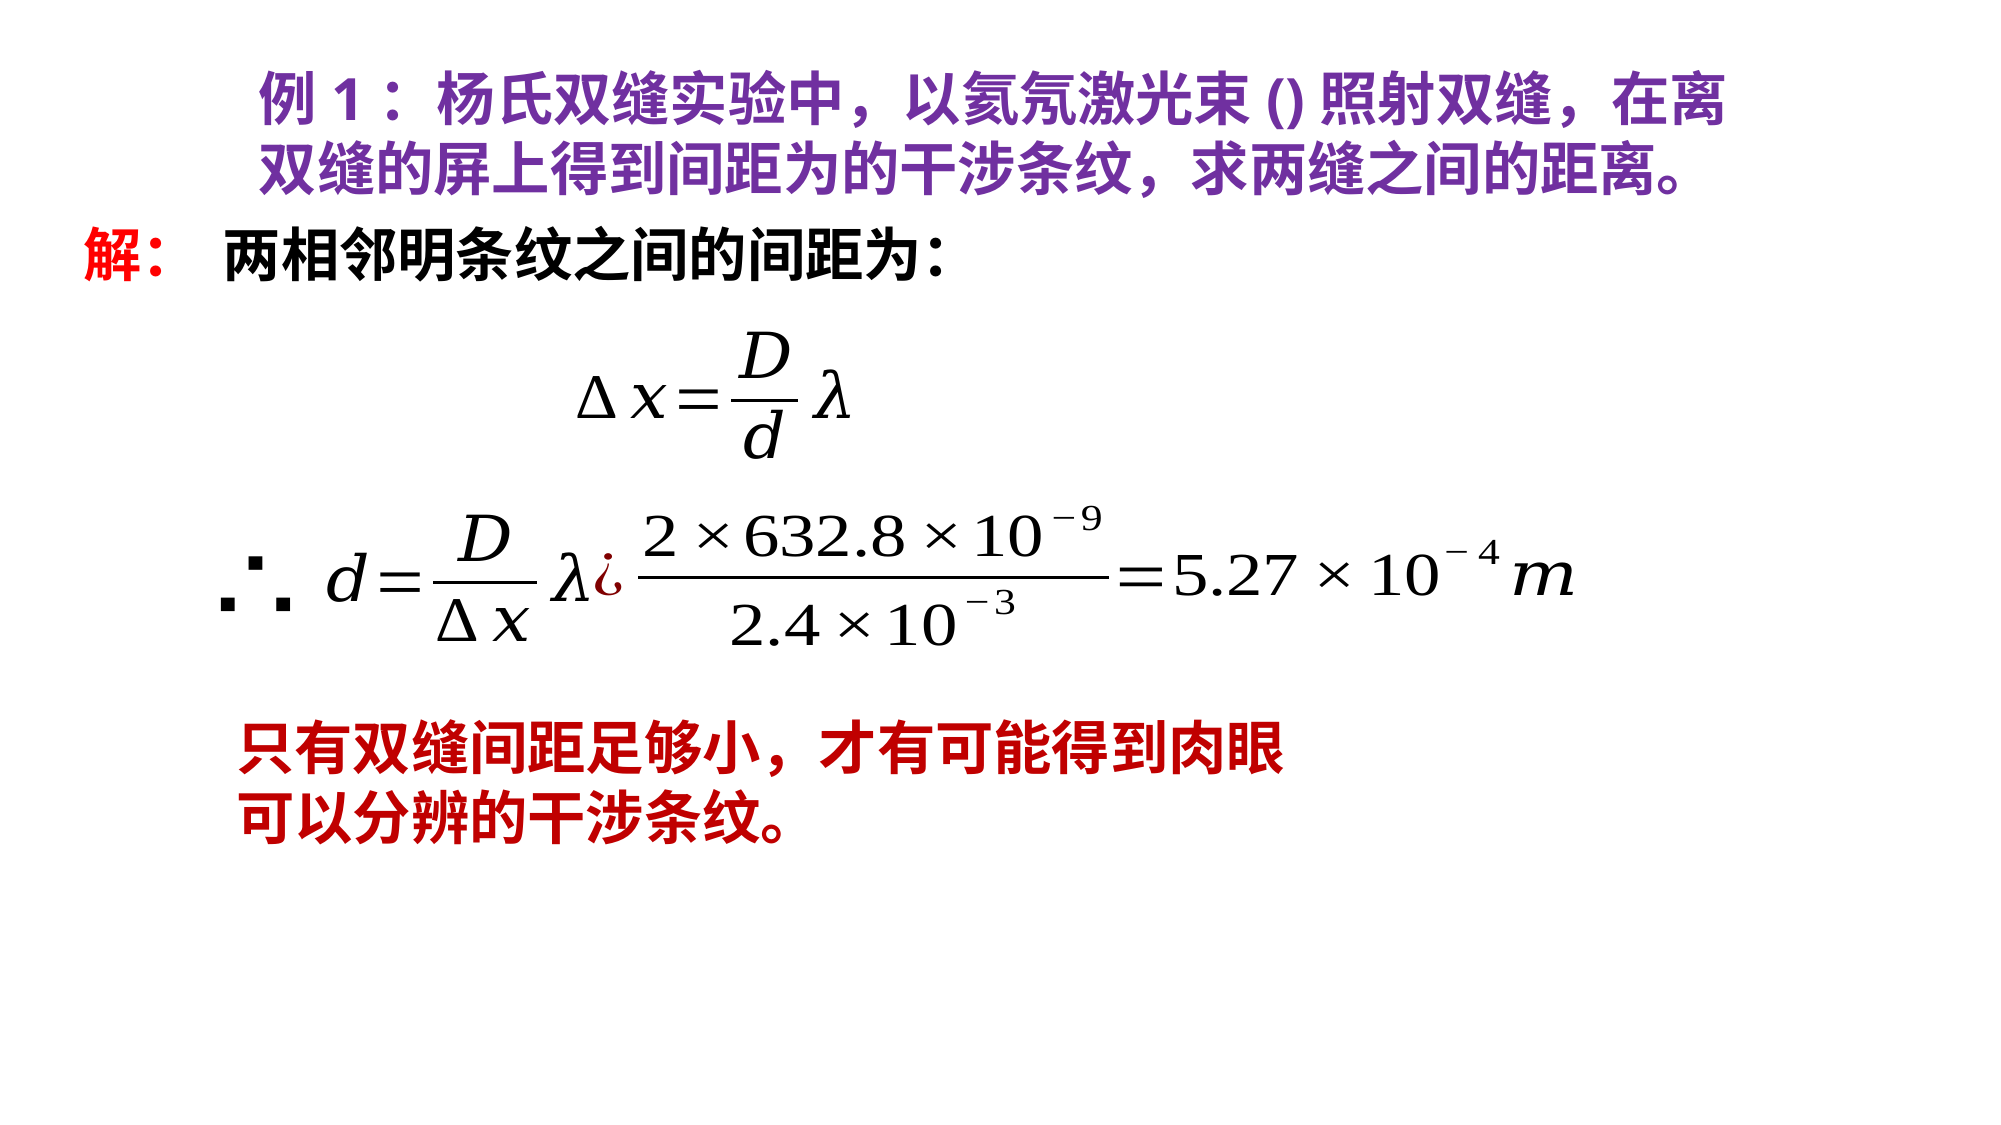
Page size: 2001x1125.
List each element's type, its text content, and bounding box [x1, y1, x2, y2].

text_box 解： [68, 211, 215, 296]
text_box 两相邻明条纹之间的间距为： [208, 210, 996, 295]
text_box 只有双缝间距足够小，才有可能得到肉眼 可以分辨的干涉条纹。 [221, 703, 1300, 859]
